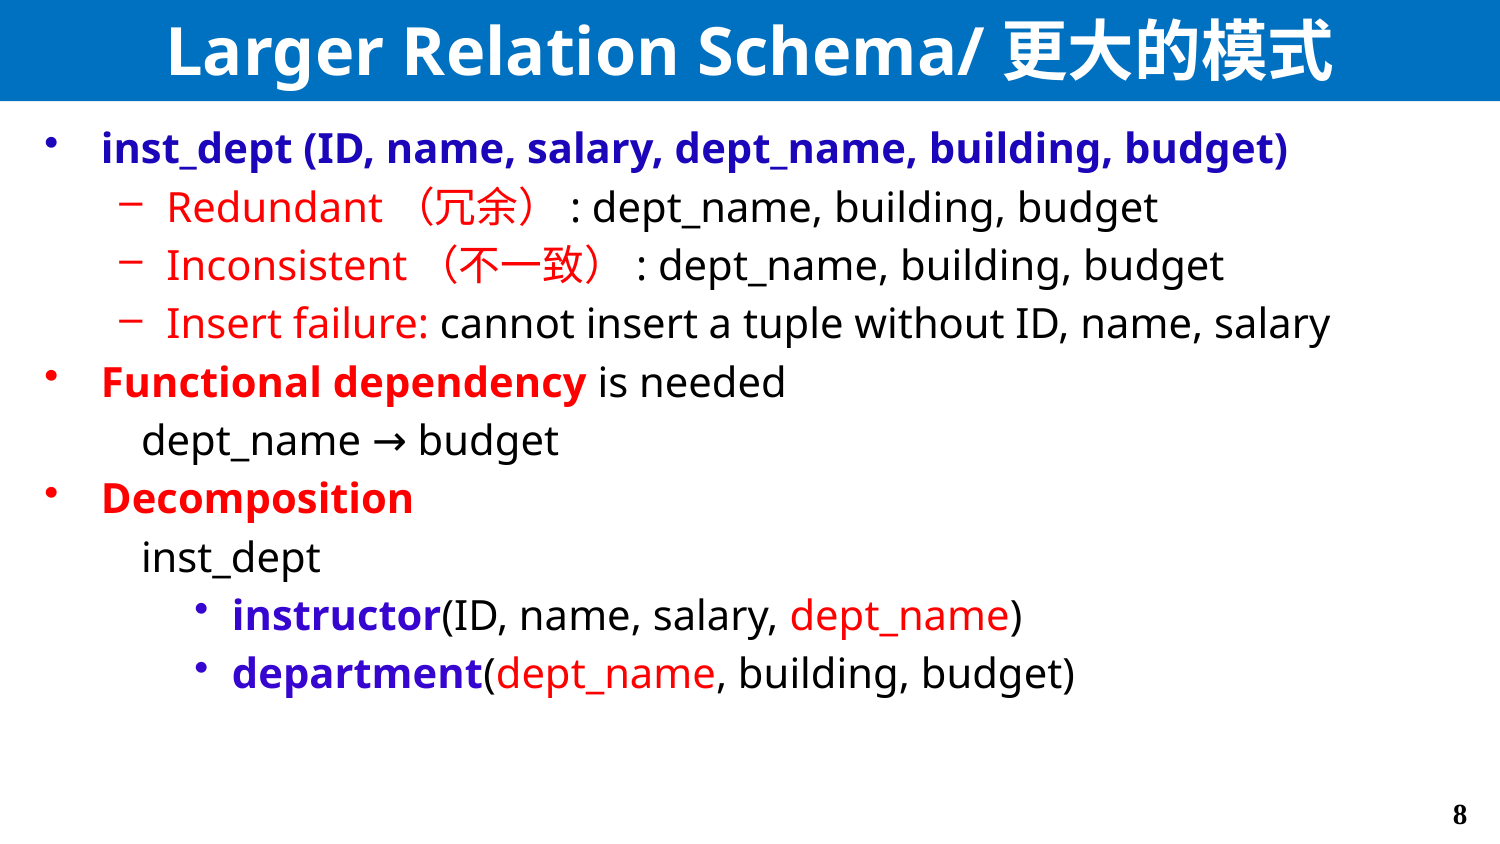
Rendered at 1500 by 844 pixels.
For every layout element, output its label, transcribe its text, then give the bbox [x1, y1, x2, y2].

title Larger Relation Schema/更大的模式 [0, 0, 1500, 102]
list inst_dept (ID, name, salary, dept_name, building, budget) Redundant（冗余）: dept_name, building, budget Inconsistent（不一致）: dept_name, building, budget Insert failure: cannot insert a tuple without ID, name, salary Functional dependency is needed dept_name → budget Decomposition inst_dept instructor(ID, name, salary, dept_name) department(dept_name, building, budget) [29, 114, 1471, 777]
